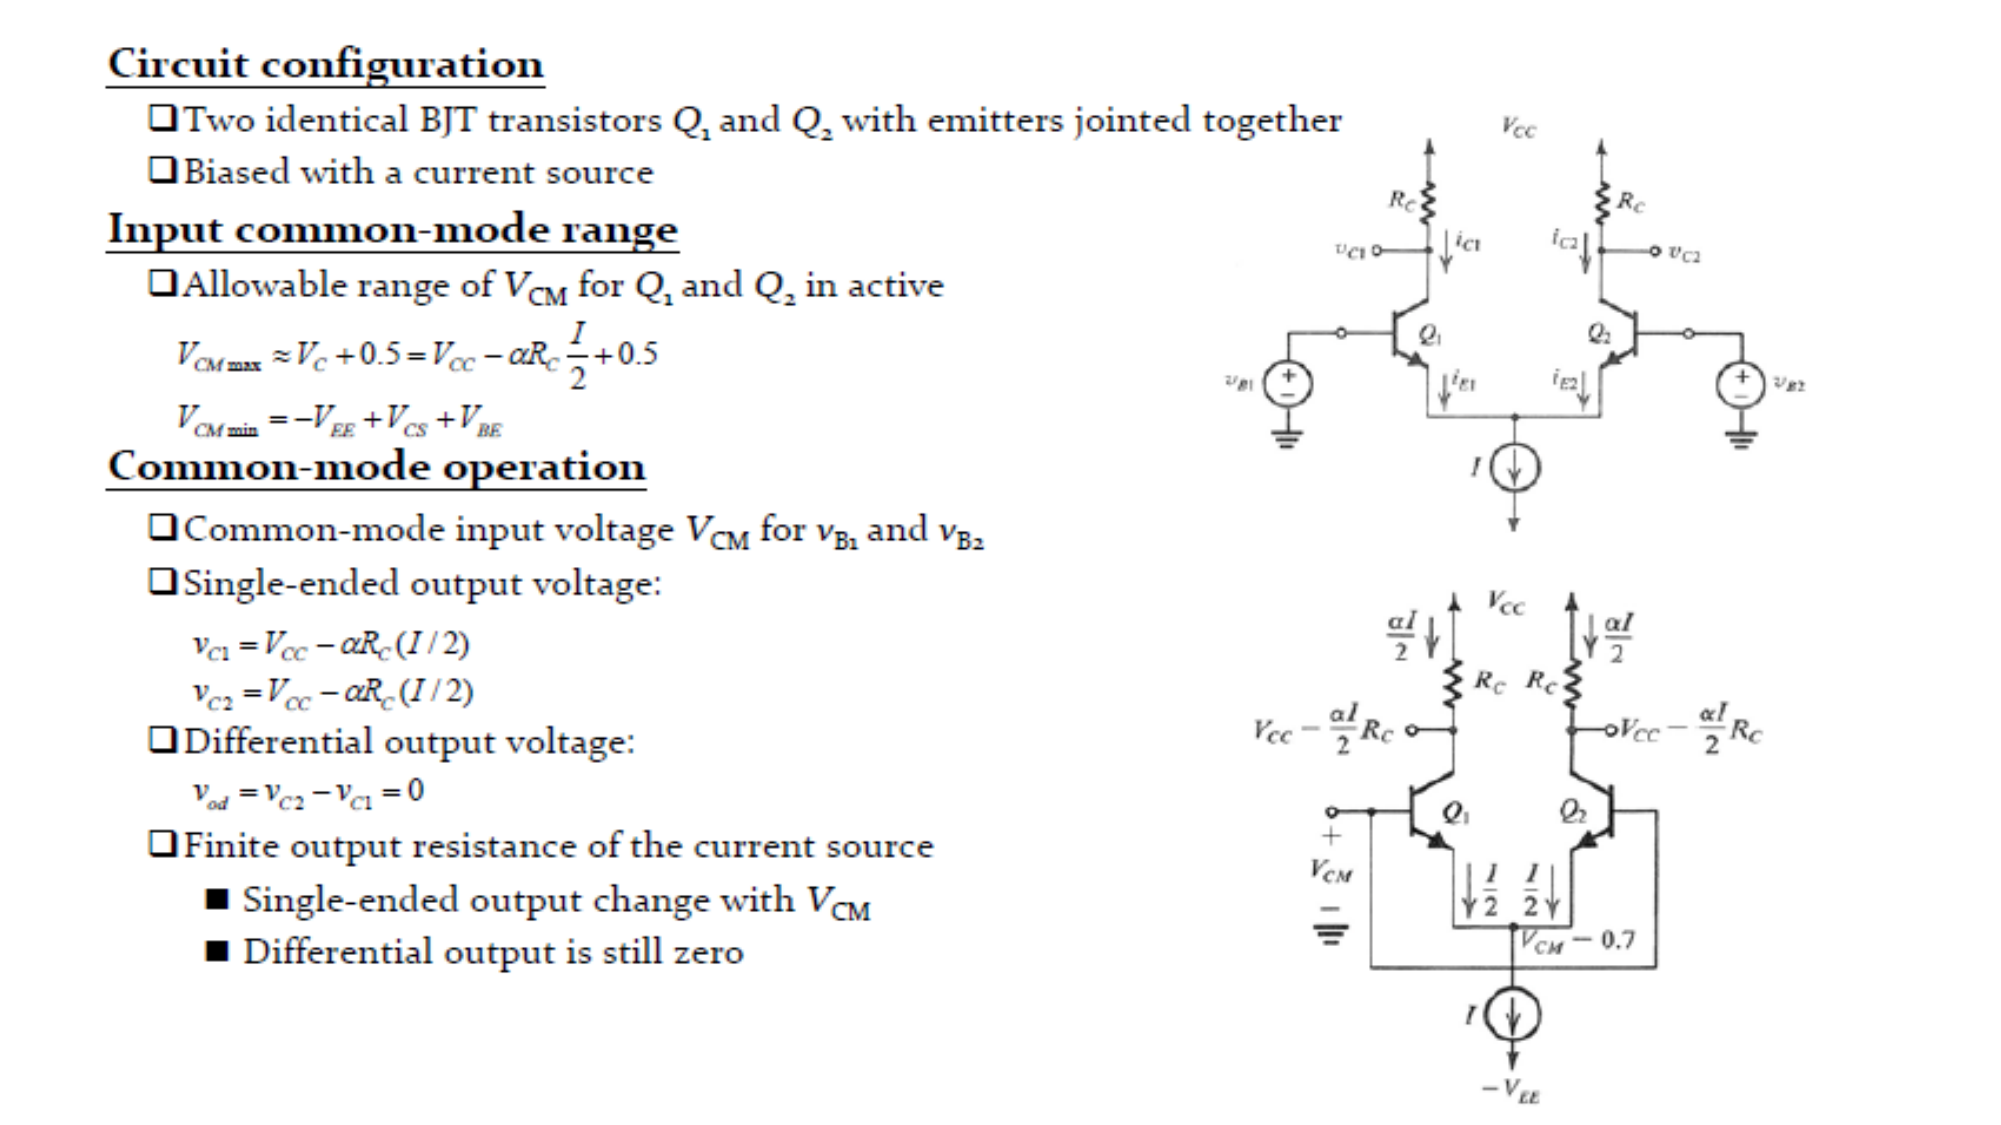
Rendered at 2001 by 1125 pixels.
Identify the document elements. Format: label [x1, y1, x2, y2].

picture [85, 28, 1830, 1108]
